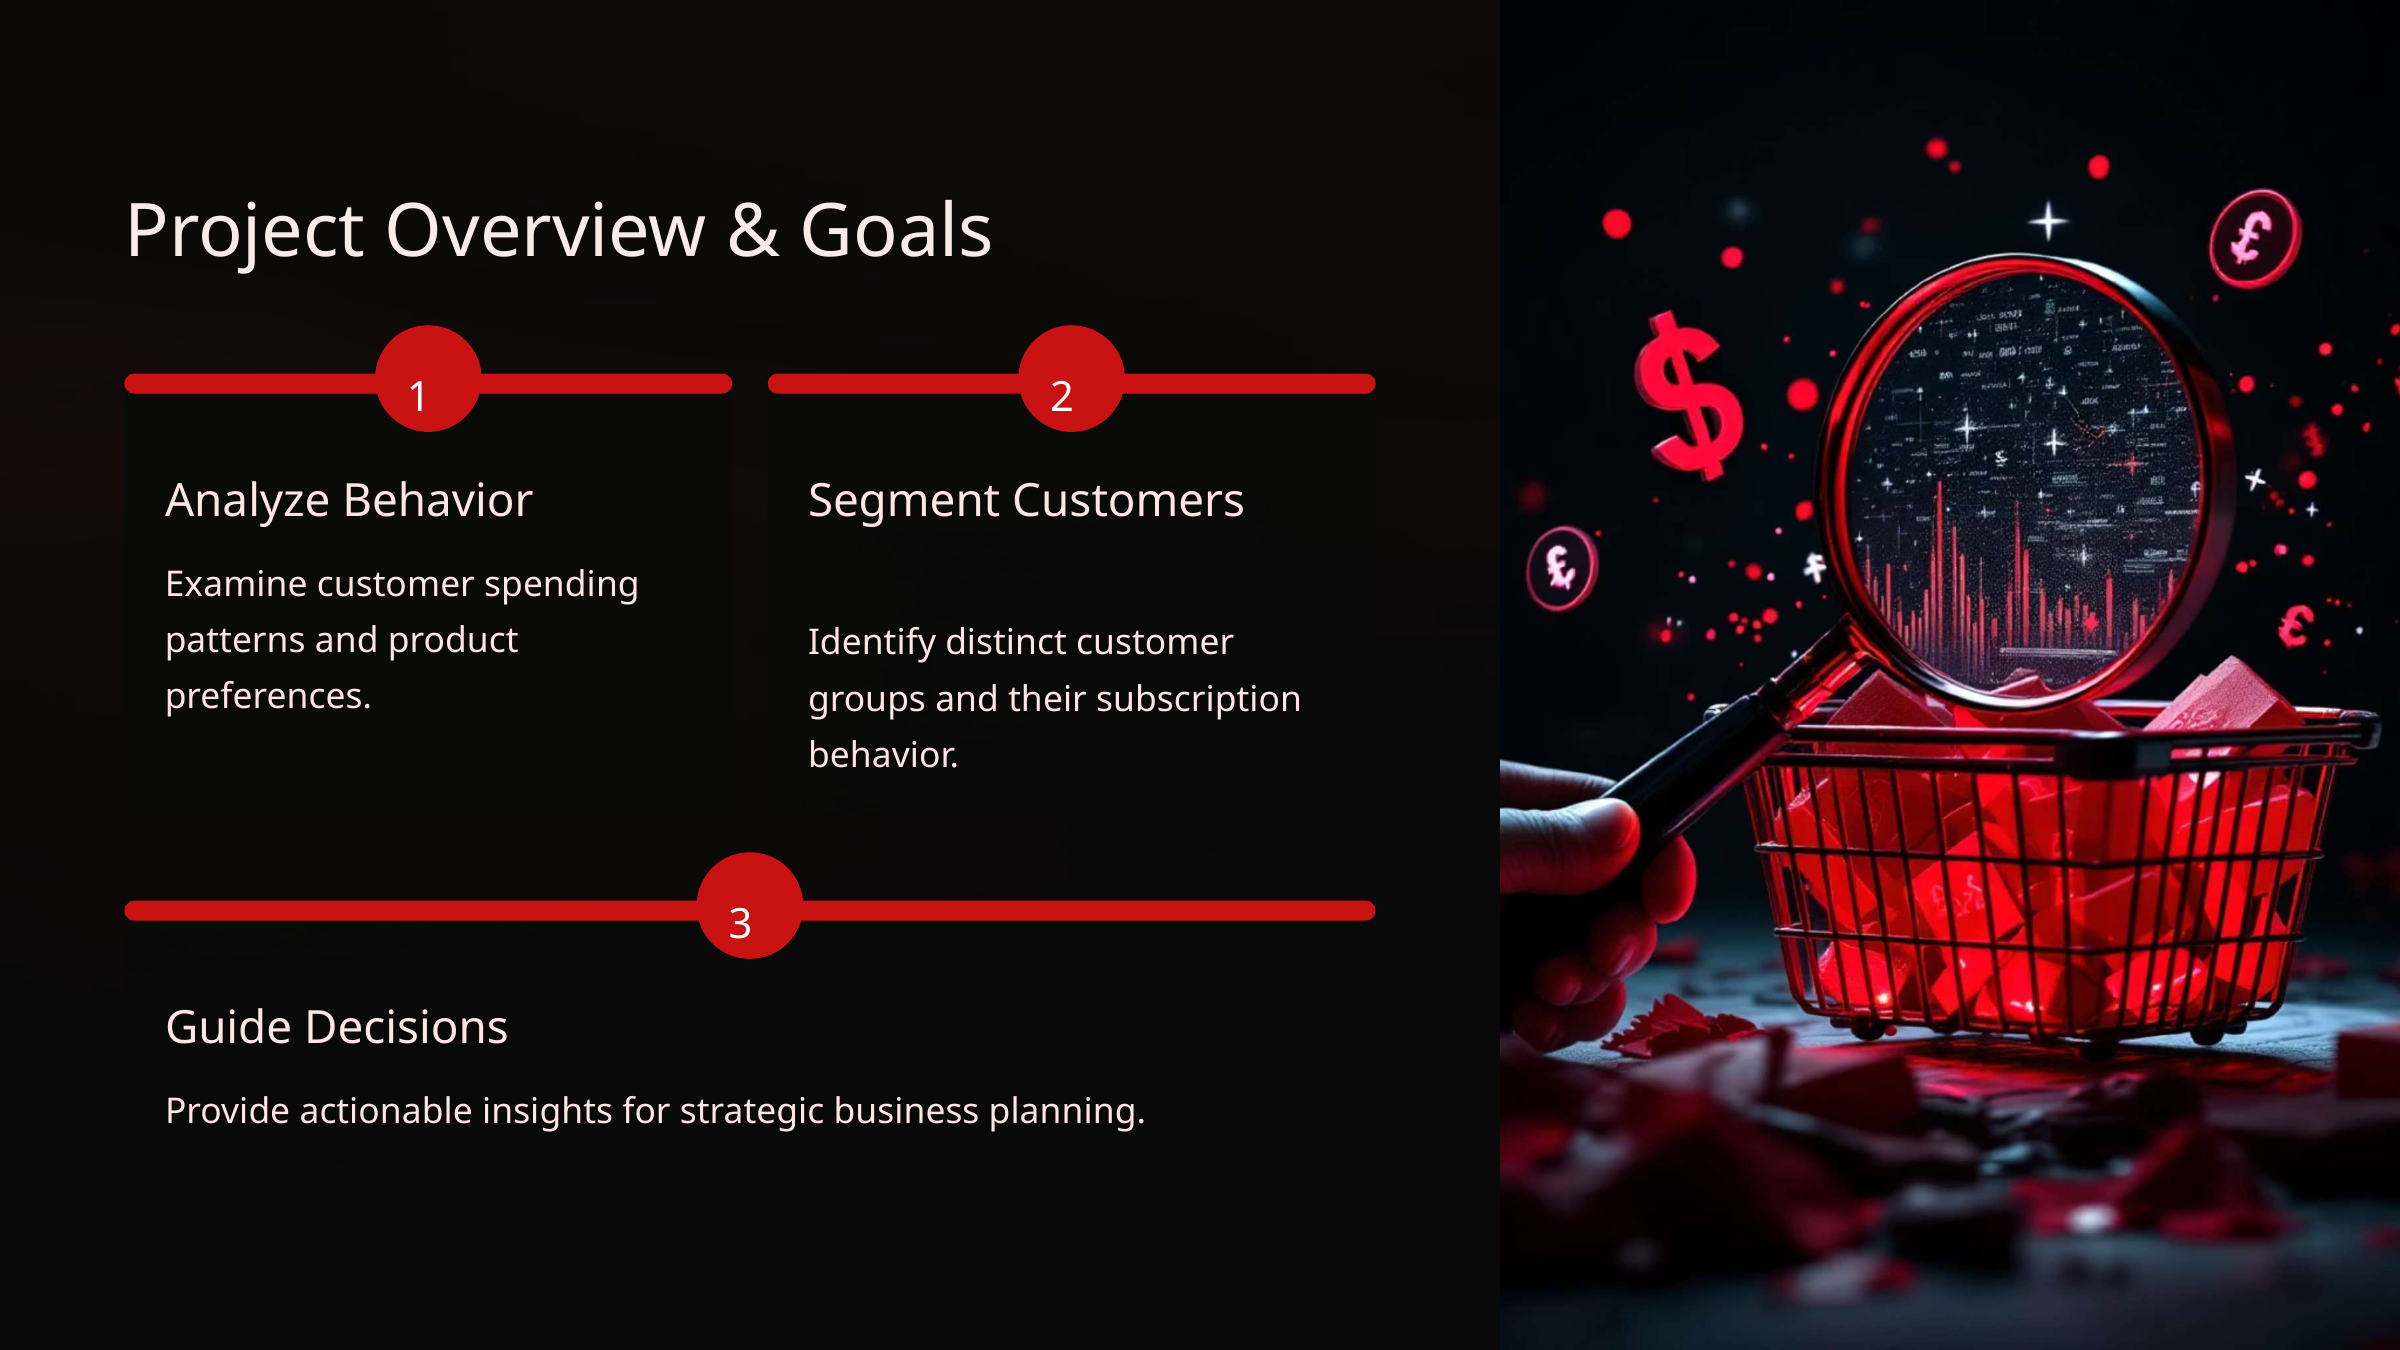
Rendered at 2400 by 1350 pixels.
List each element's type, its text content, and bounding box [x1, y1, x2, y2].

text_box 2 [1050, 351, 1093, 406]
text_box Provide actionable insights for strategic business planning. [164, 1074, 1336, 1131]
text_box [1018, 325, 1125, 432]
text_box [124, 918, 1376, 1172]
picture [1499, 0, 2400, 1350]
text_box [767, 373, 1020, 394]
text_box Guide Decisions [164, 994, 633, 1053]
text_box [1123, 373, 1376, 394]
text_box [124, 391, 733, 817]
text_box 3 [728, 878, 772, 933]
text_box Analyze Behavior [164, 467, 652, 526]
text_box Examine customer spending patterns and product preferences. [164, 547, 692, 718]
text_box [480, 373, 733, 394]
text_box Project Overview & Goals [124, 178, 1225, 272]
text_box Segment Customers [808, 467, 1335, 585]
text_box [124, 373, 376, 394]
text_box 1 [406, 351, 450, 406]
text_box [124, 900, 698, 921]
text_box Identify distinct customer groups and their subscription behavior. [808, 605, 1335, 777]
text_box [375, 325, 482, 432]
text_box [802, 900, 1376, 921]
text_box [767, 391, 1376, 817]
text_box [696, 852, 804, 959]
